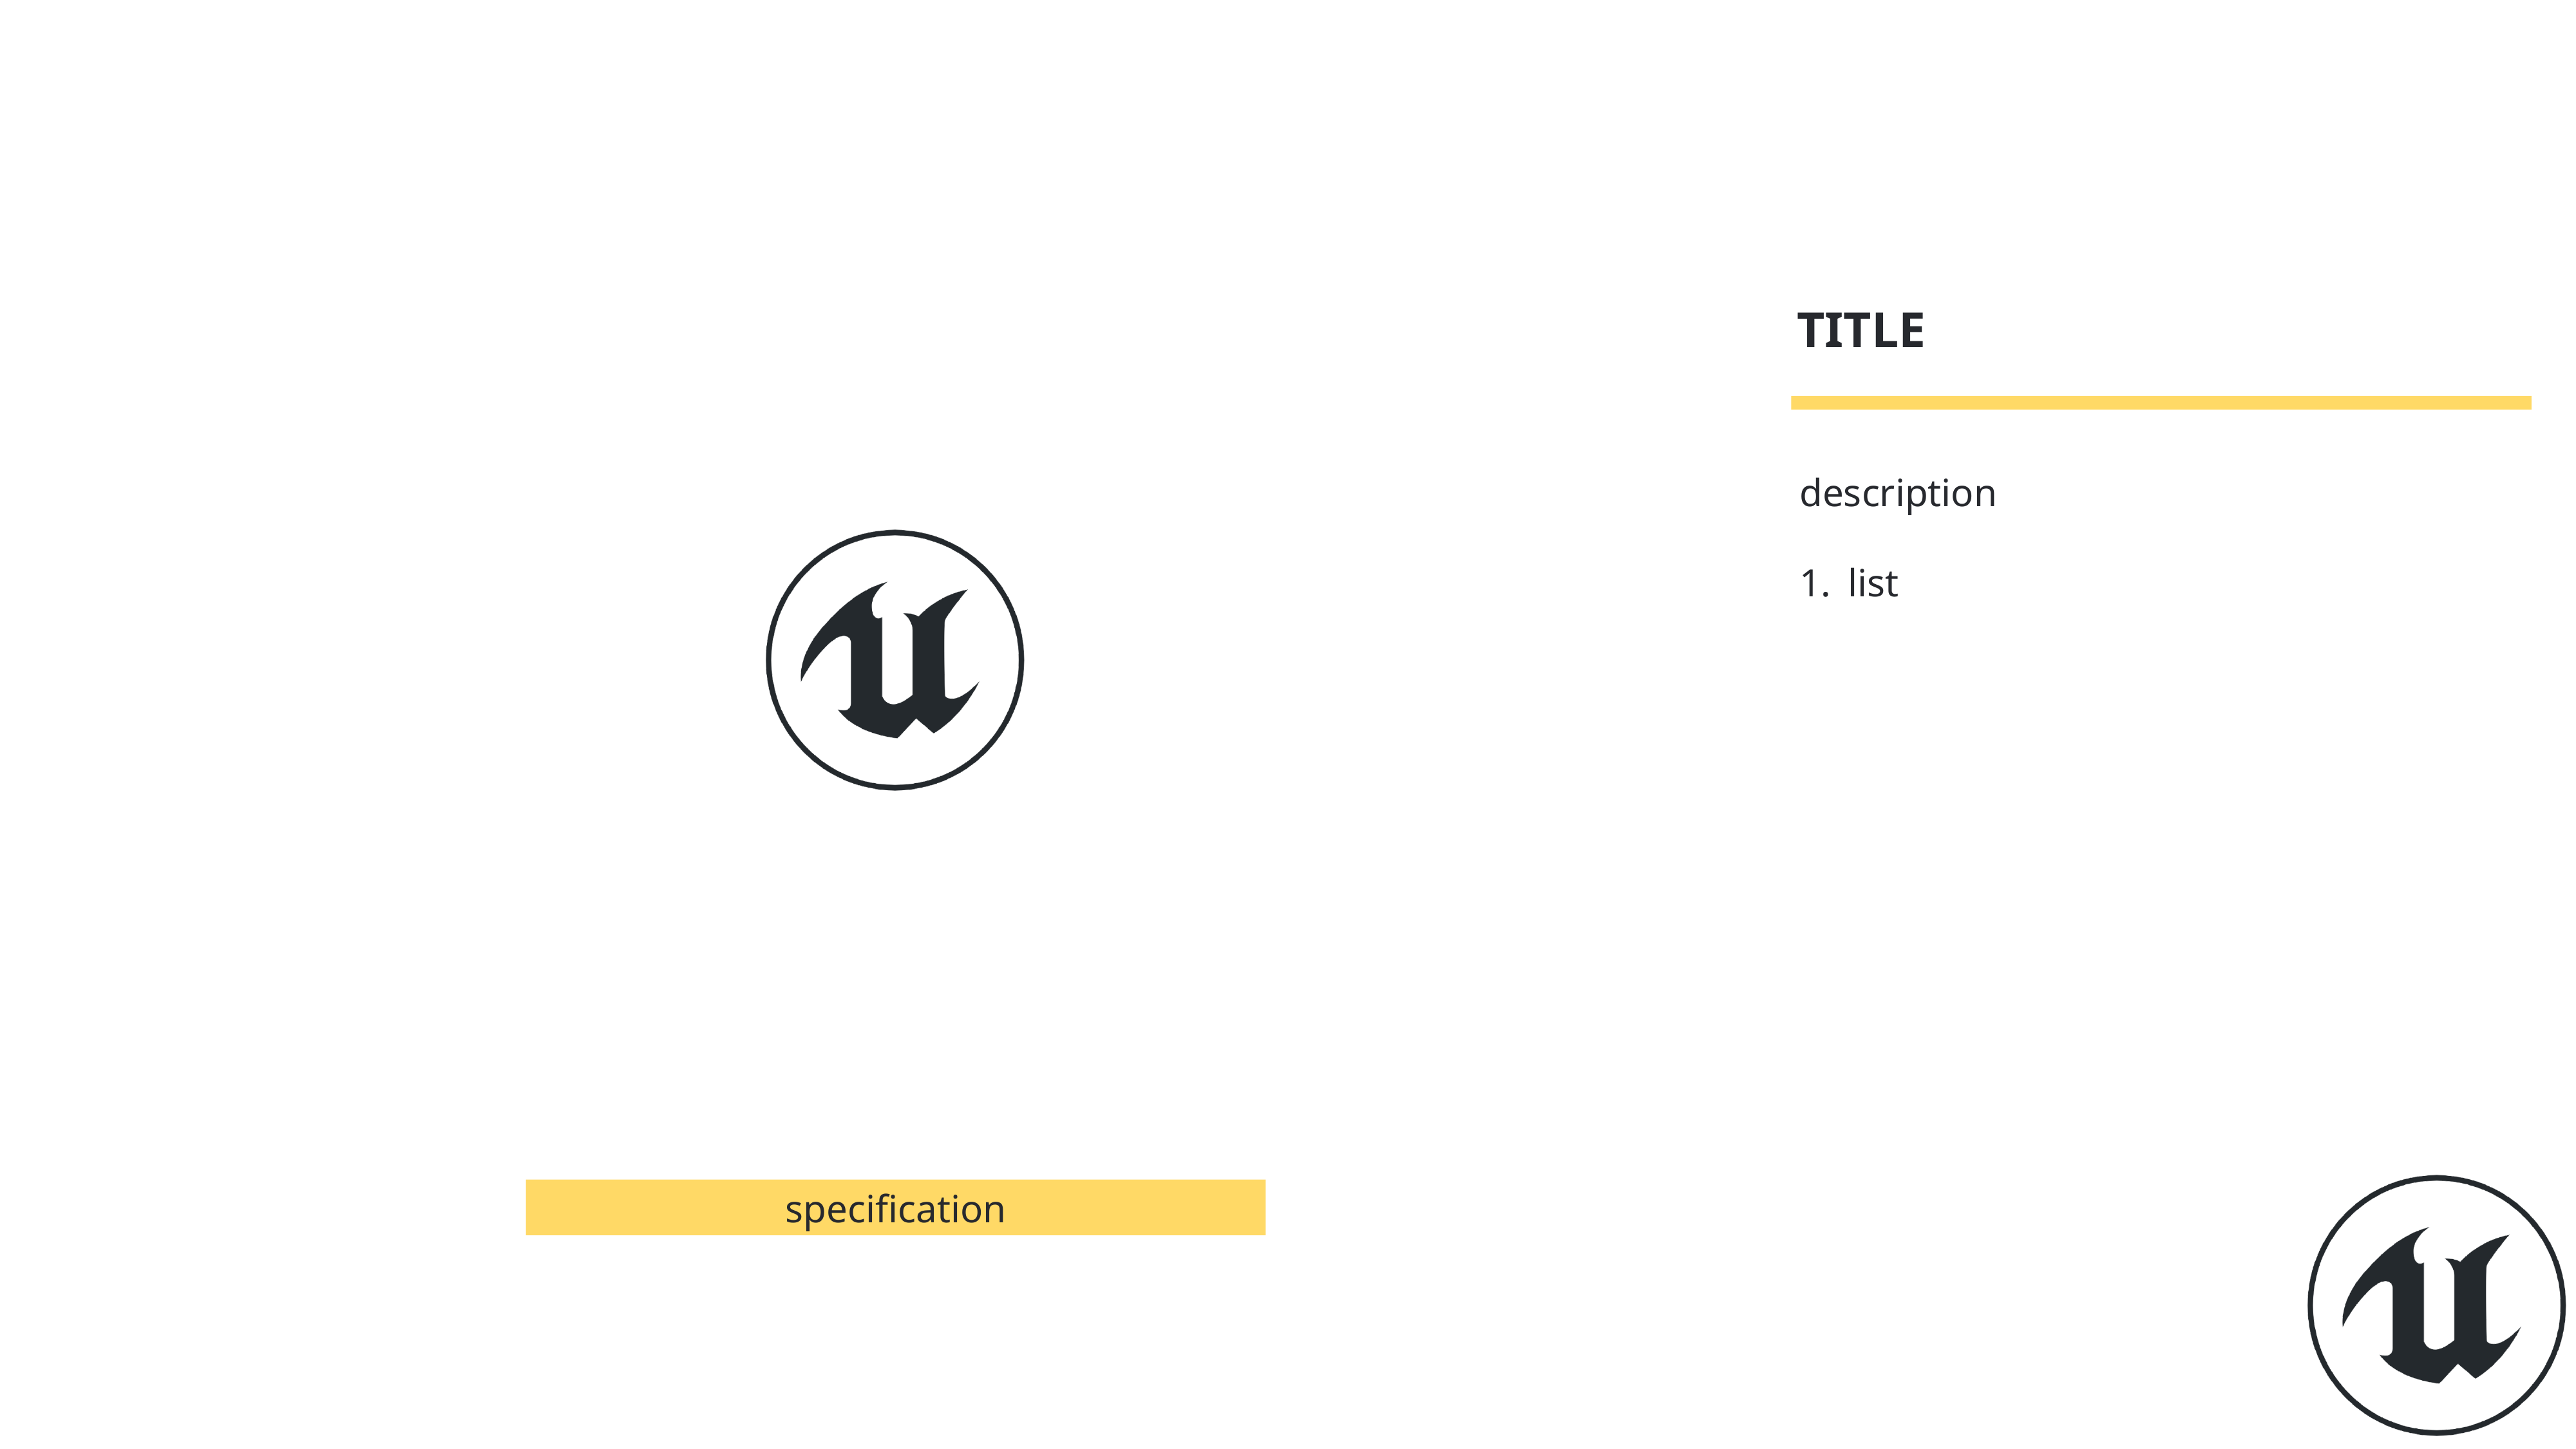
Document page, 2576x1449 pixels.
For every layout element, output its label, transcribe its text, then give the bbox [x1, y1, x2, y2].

text_box [1791, 395, 2532, 410]
picture [2298, 1165, 2576, 1449]
picture [757, 520, 1035, 804]
text_box specification [526, 1179, 1266, 1236]
text_box title [1791, 294, 2537, 363]
text_box description list [1794, 464, 2535, 660]
